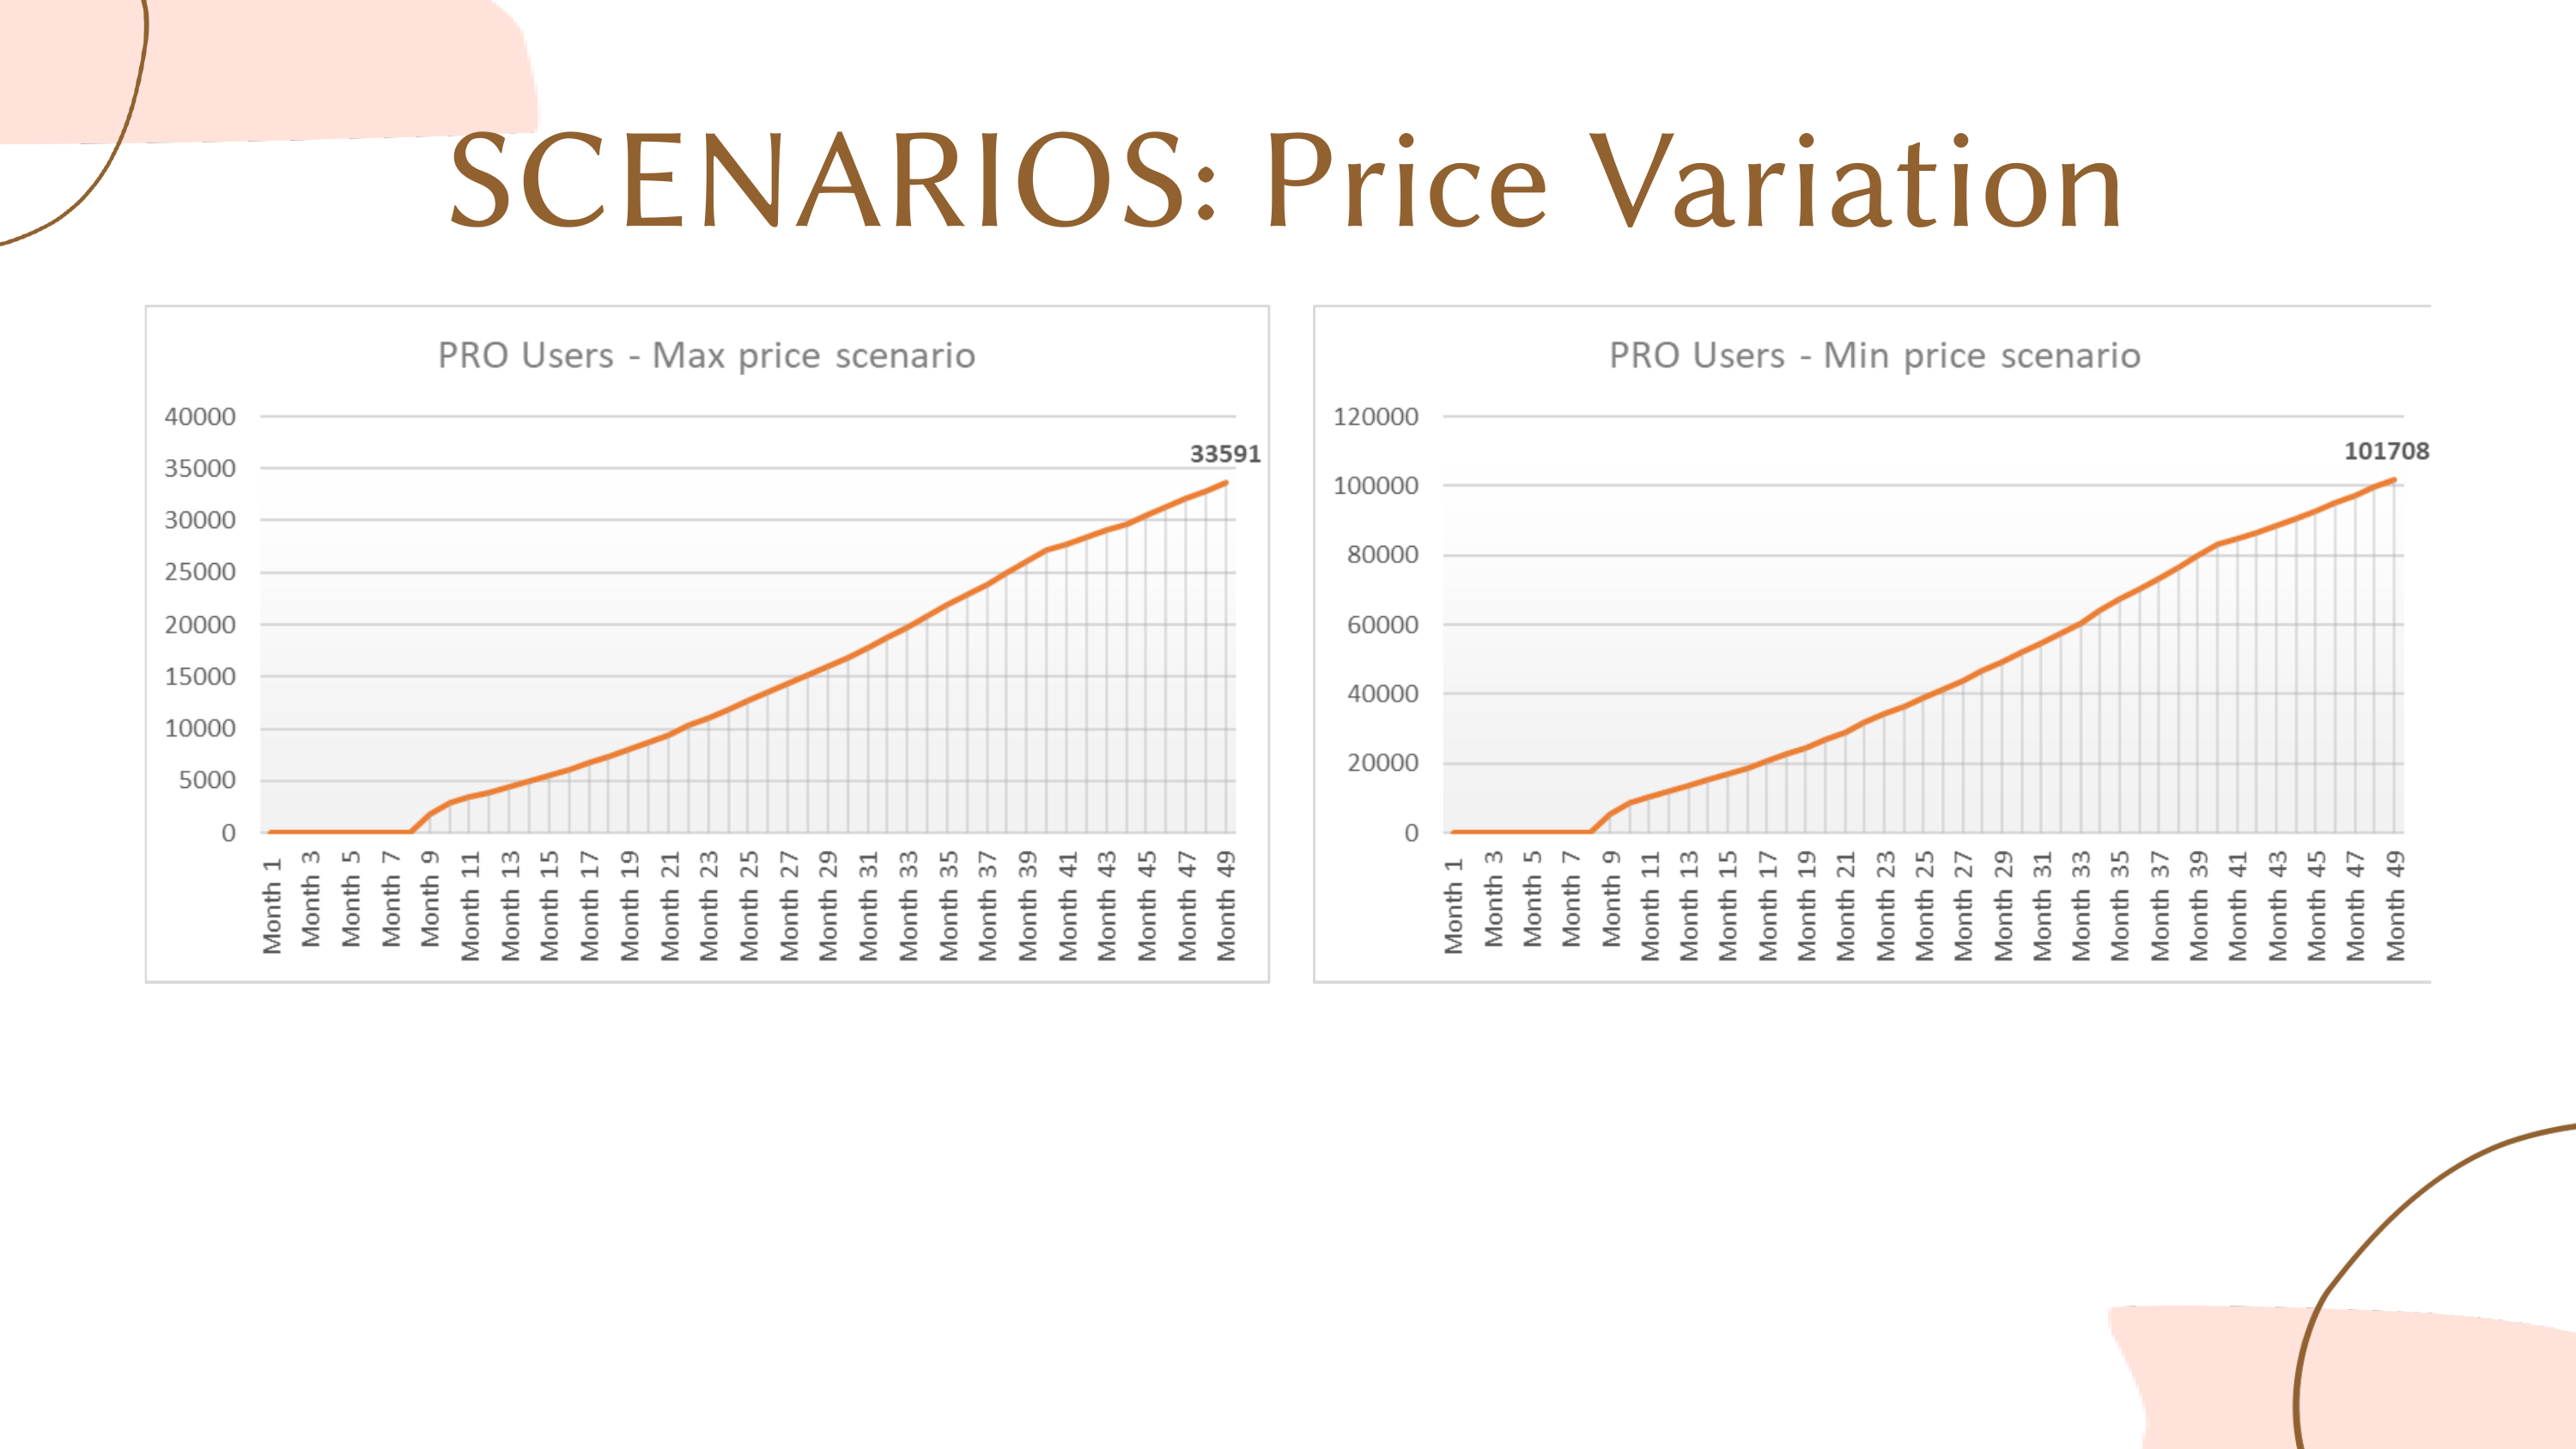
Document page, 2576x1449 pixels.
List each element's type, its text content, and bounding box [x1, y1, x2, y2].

text_box [0, 0, 159, 264]
text_box SCENARIOS: Price Variation [295, 112, 2281, 255]
text_box [2263, 1116, 2576, 1449]
text_box [159, 0, 549, 145]
text_box [144, 305, 1271, 984]
text_box [1313, 305, 2432, 984]
text_box [2105, 1303, 2263, 1449]
